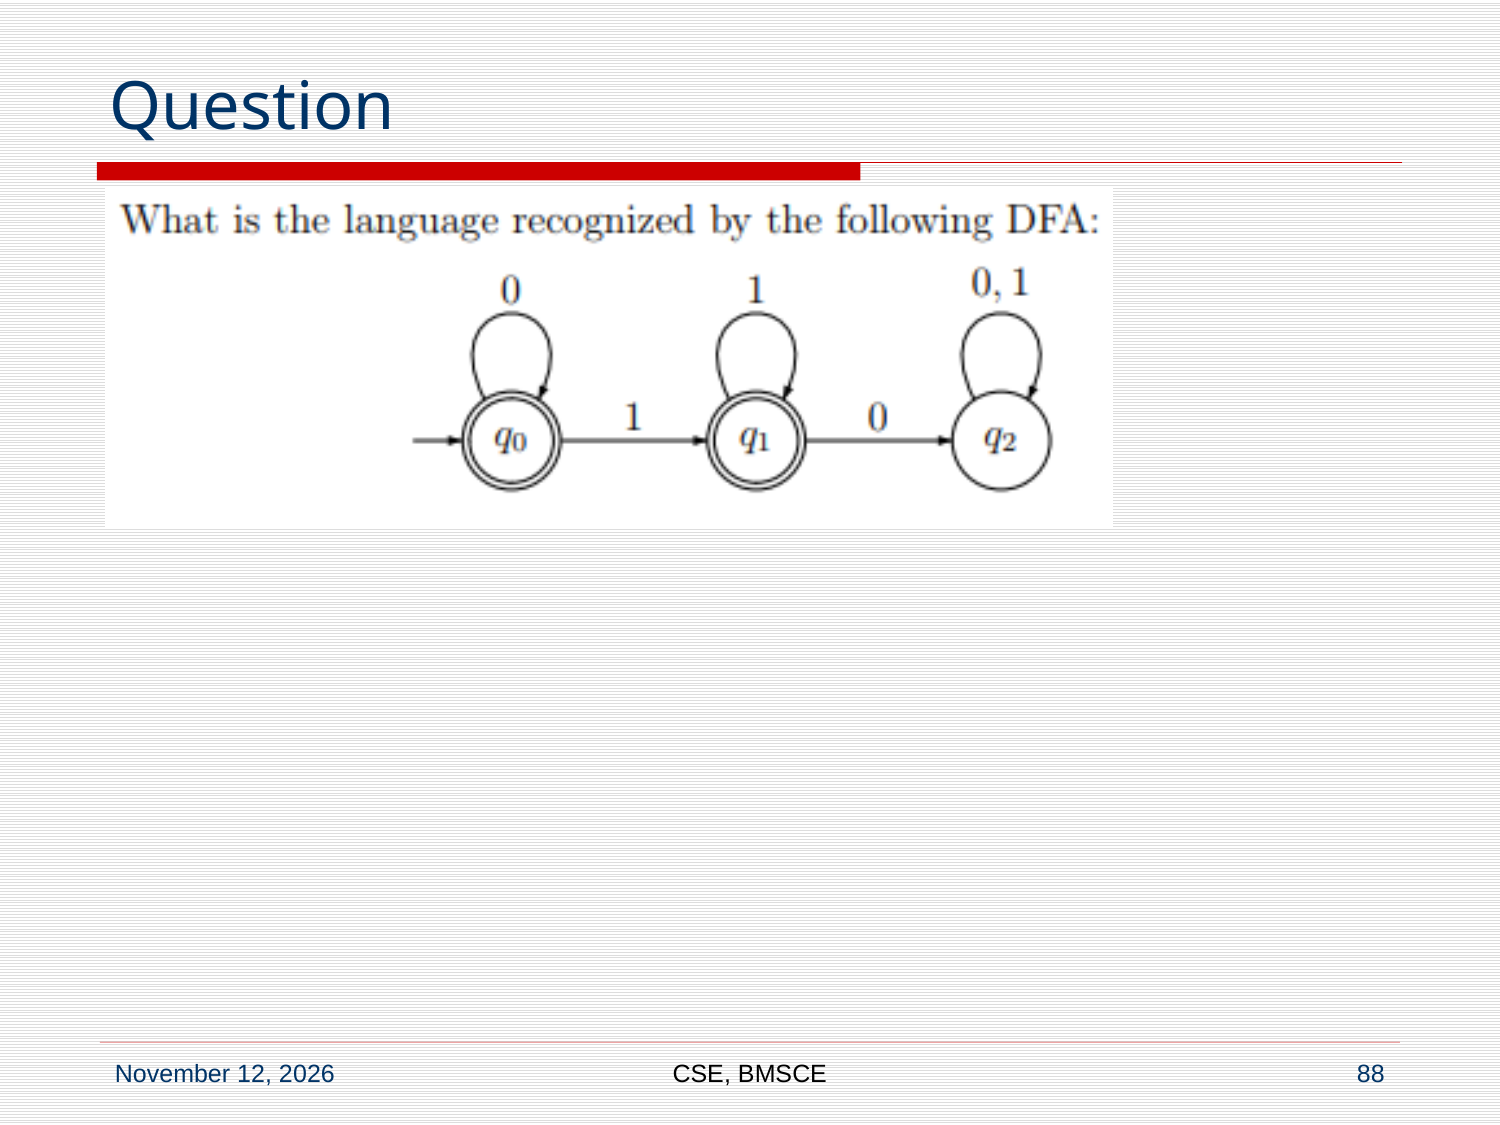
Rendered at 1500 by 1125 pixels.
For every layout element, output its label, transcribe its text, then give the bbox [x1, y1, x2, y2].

slide_number 88 [1074, 1049, 1401, 1103]
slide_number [99, 1049, 426, 1103]
picture [105, 187, 1113, 527]
title Question [94, 24, 1407, 150]
footer CSE, BMSCE [512, 1049, 988, 1103]
